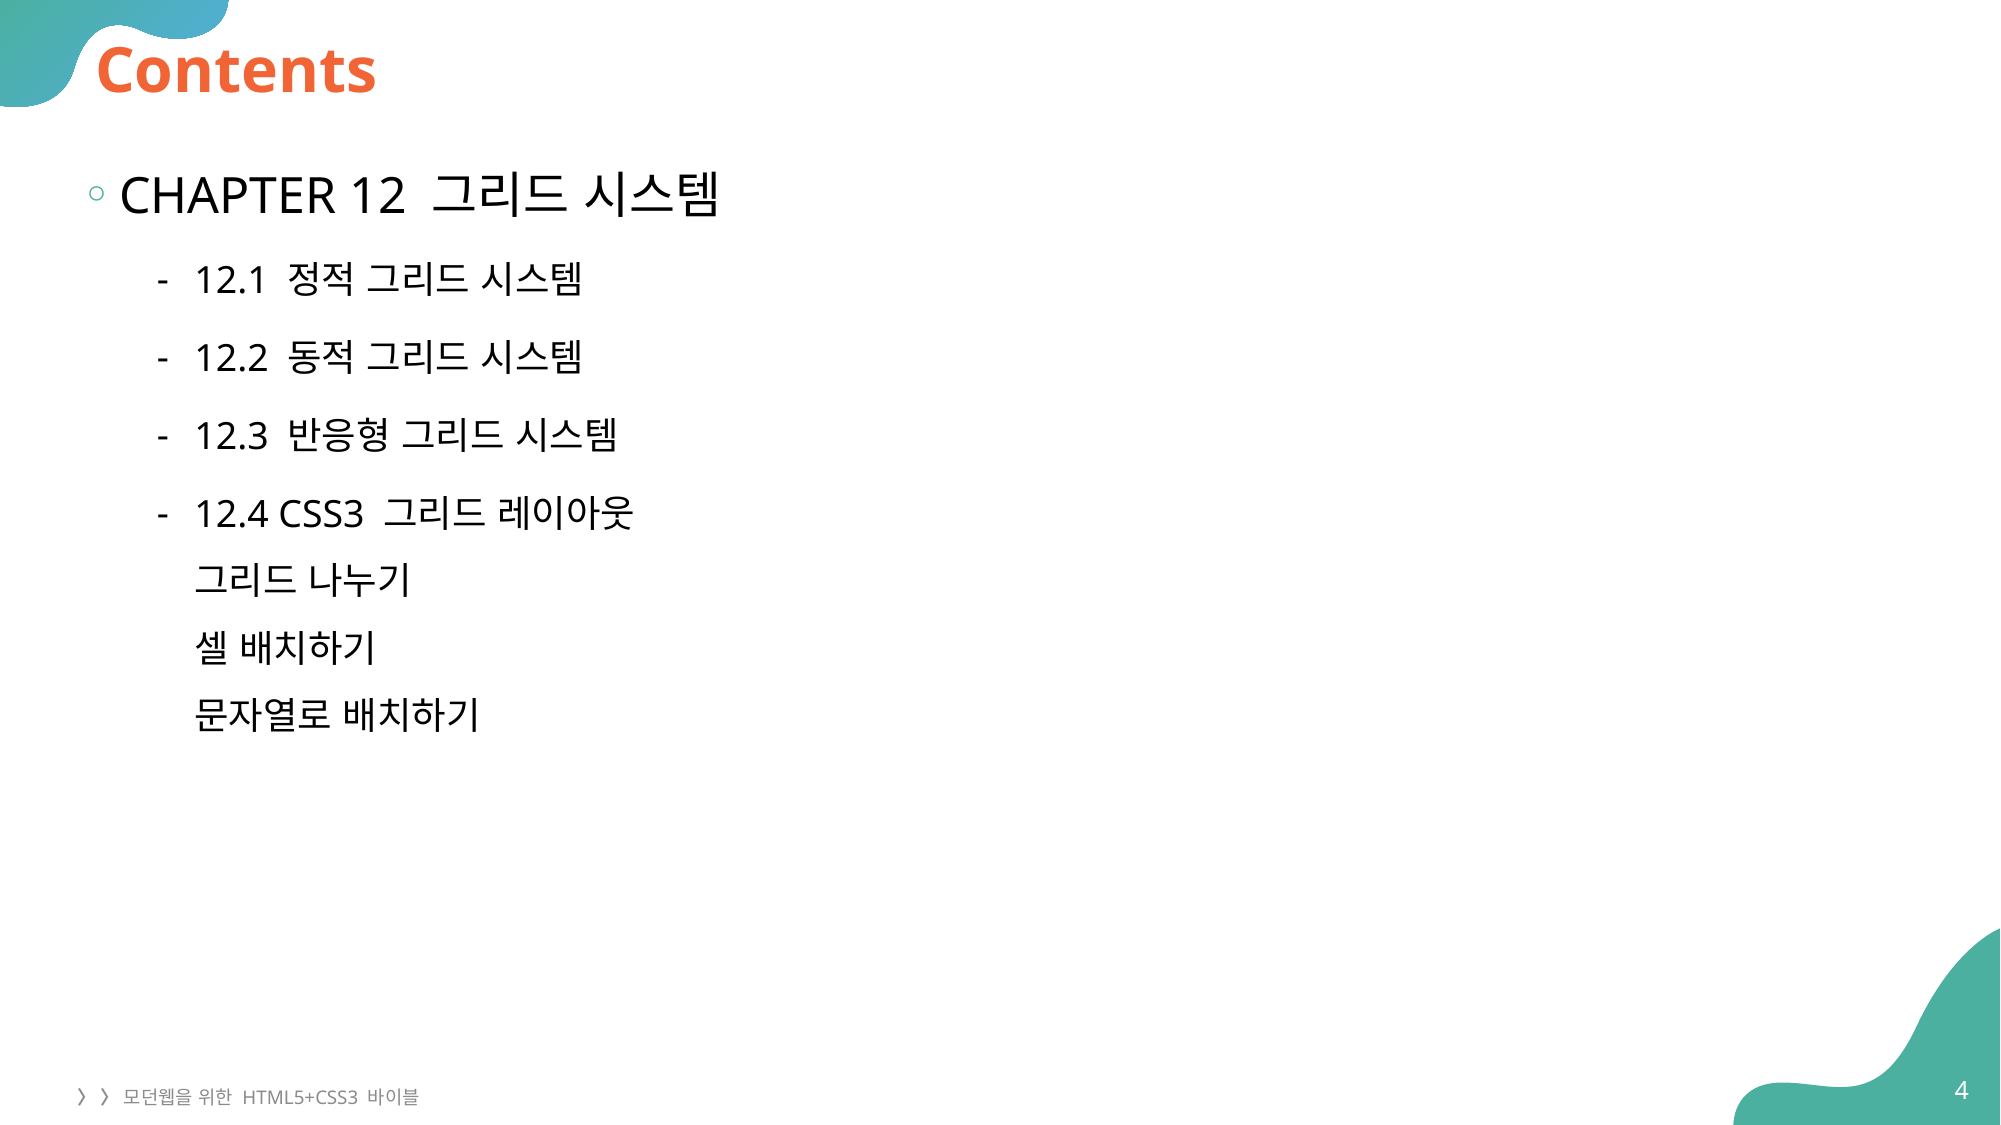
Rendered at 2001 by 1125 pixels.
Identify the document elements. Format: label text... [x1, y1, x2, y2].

list CHAPTER 12 그리드 시스템 12.1 정적 그리드 시스템 12.2 동적 그리드 시스템 12.3 반응형 그리드 시스템 12.4 CSS3 그리드 레이아웃 그리드 나누기 셀 배치하기 문자열로 배치하기 [66, 125, 1918, 992]
title Contents [79, 17, 1931, 128]
text_box [127, 312, 1970, 1104]
slide_number 4 [1917, 1061, 1984, 1122]
footer 〉 〉 모던웹을 위한 HTML5+CSS3 바이블 [63, 1085, 738, 1109]
